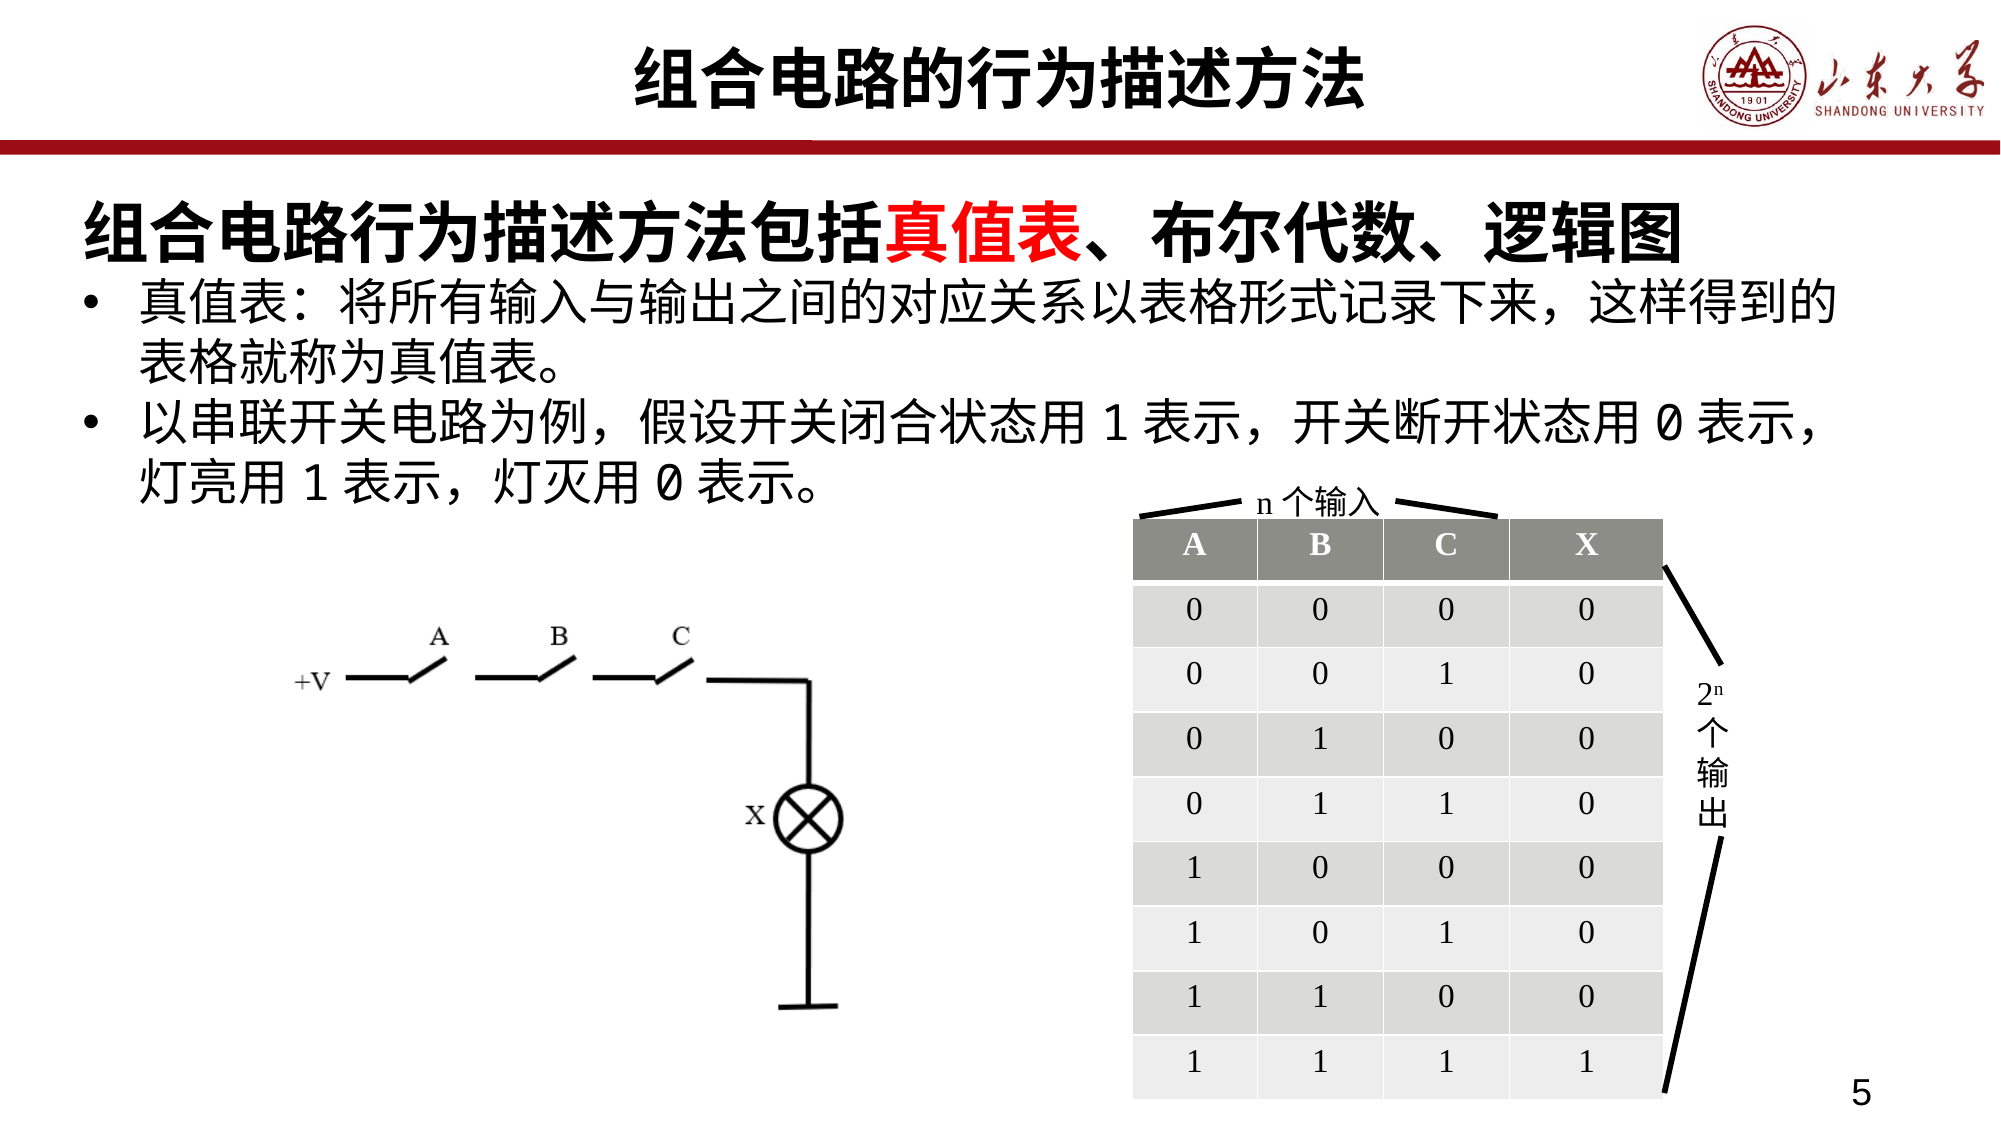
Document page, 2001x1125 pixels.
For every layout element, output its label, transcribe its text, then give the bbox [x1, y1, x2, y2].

text_box 组合电路行为描述方法包括真值表、布尔代数、逻辑图 真值表：将所有输入与输出之间的对应关系以表格形式记录下来，这样得到的表格就称为真值表。 以串联开关电路为例，假设开关闭合状态用1表示，开关断开状态用0表示，灯亮用1表示，灯灭用0表示。 [67, 183, 1896, 519]
slide_number 5 [1836, 1060, 2000, 1125]
picture [278, 615, 862, 1031]
picture [1698, 21, 1810, 39]
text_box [1131, 473, 1761, 1100]
title 组合电路的行为描述方法 [0, 39, 2000, 152]
